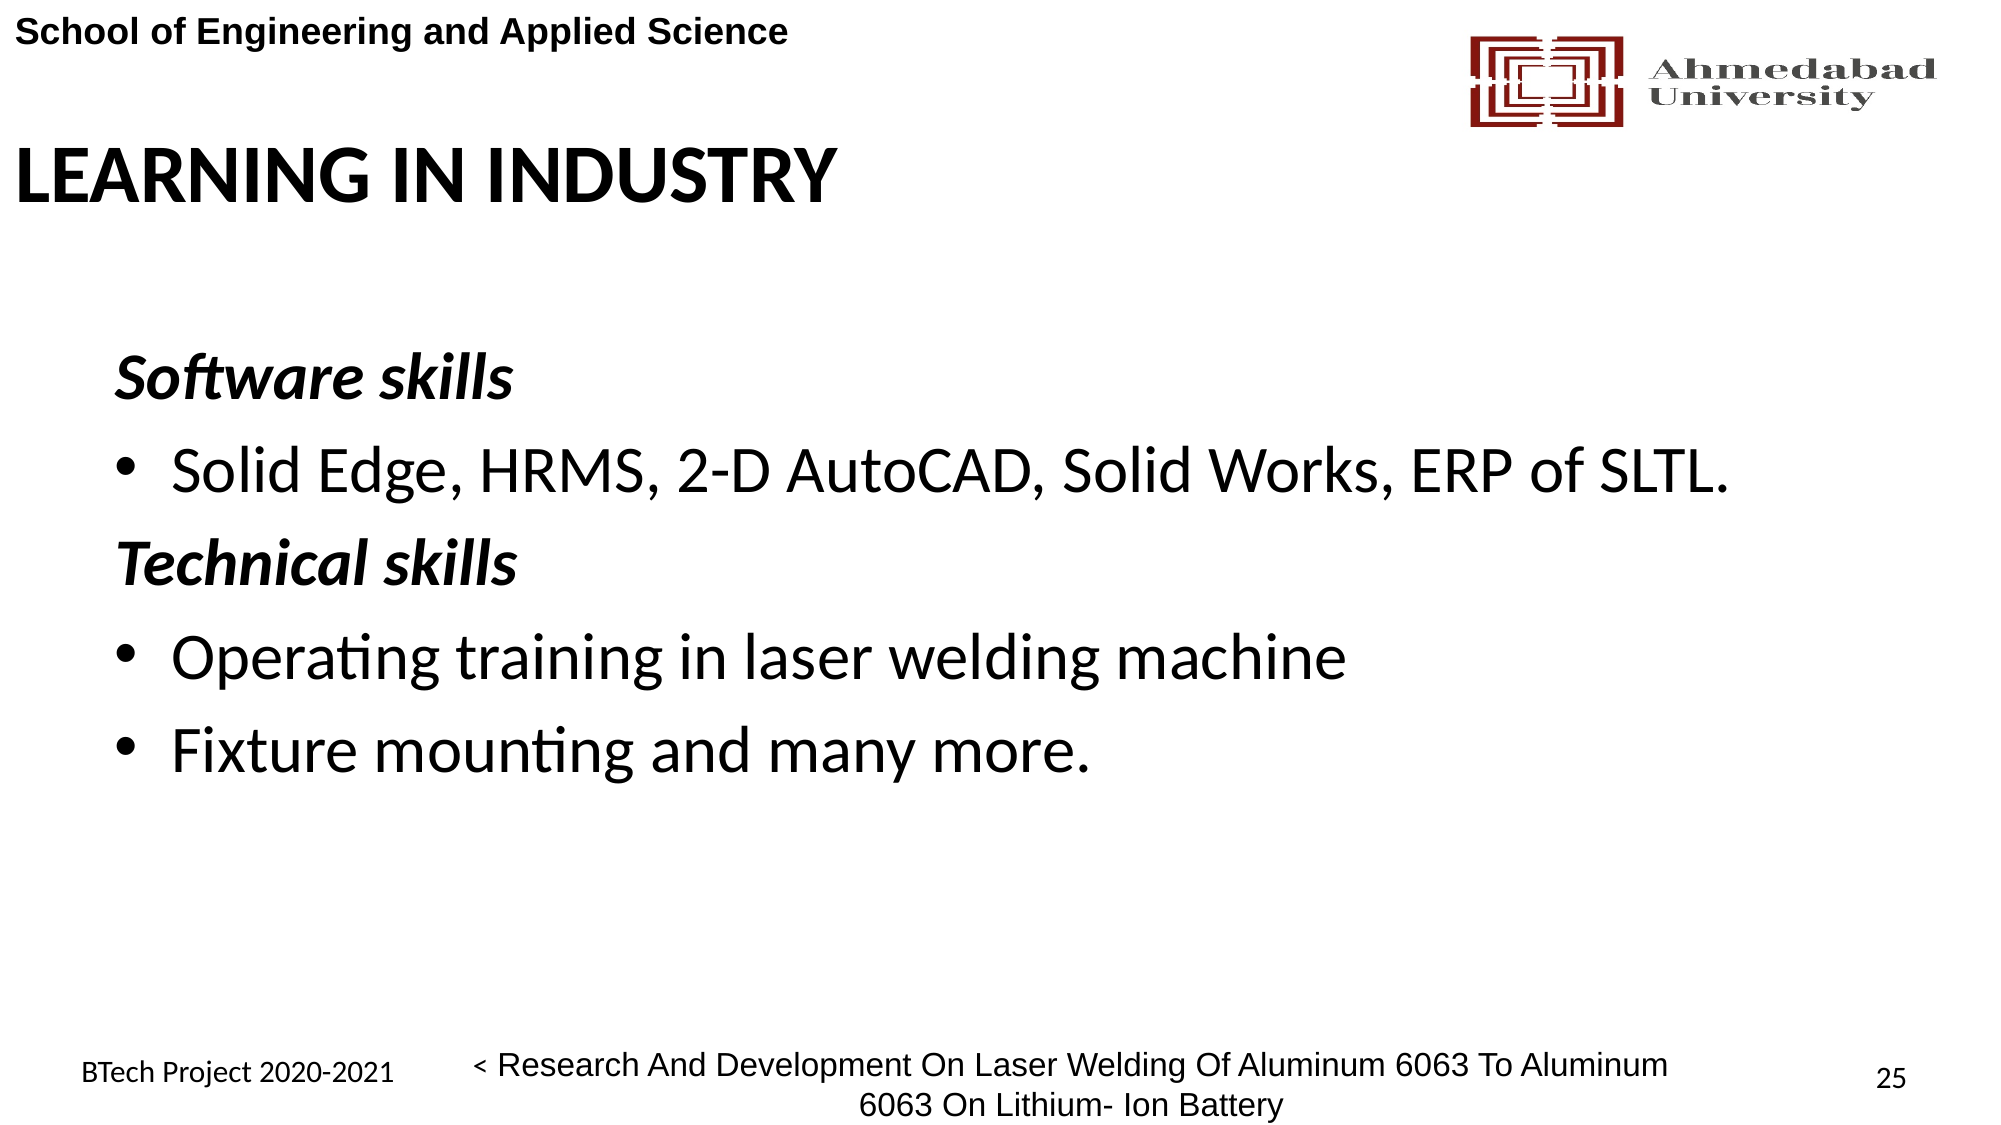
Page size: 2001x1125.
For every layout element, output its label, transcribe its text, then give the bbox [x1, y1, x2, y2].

list Software skills Solid Edge, HRMS, 2-D AutoCAD, Solid Works, ERP of SLTL. Technical skills Operating training in laser welding machine Fixture mounting and many more. [99, 324, 1900, 1013]
picture [1413, 2, 1994, 161]
title LEARNING IN INDUSTRY [0, 125, 1900, 213]
